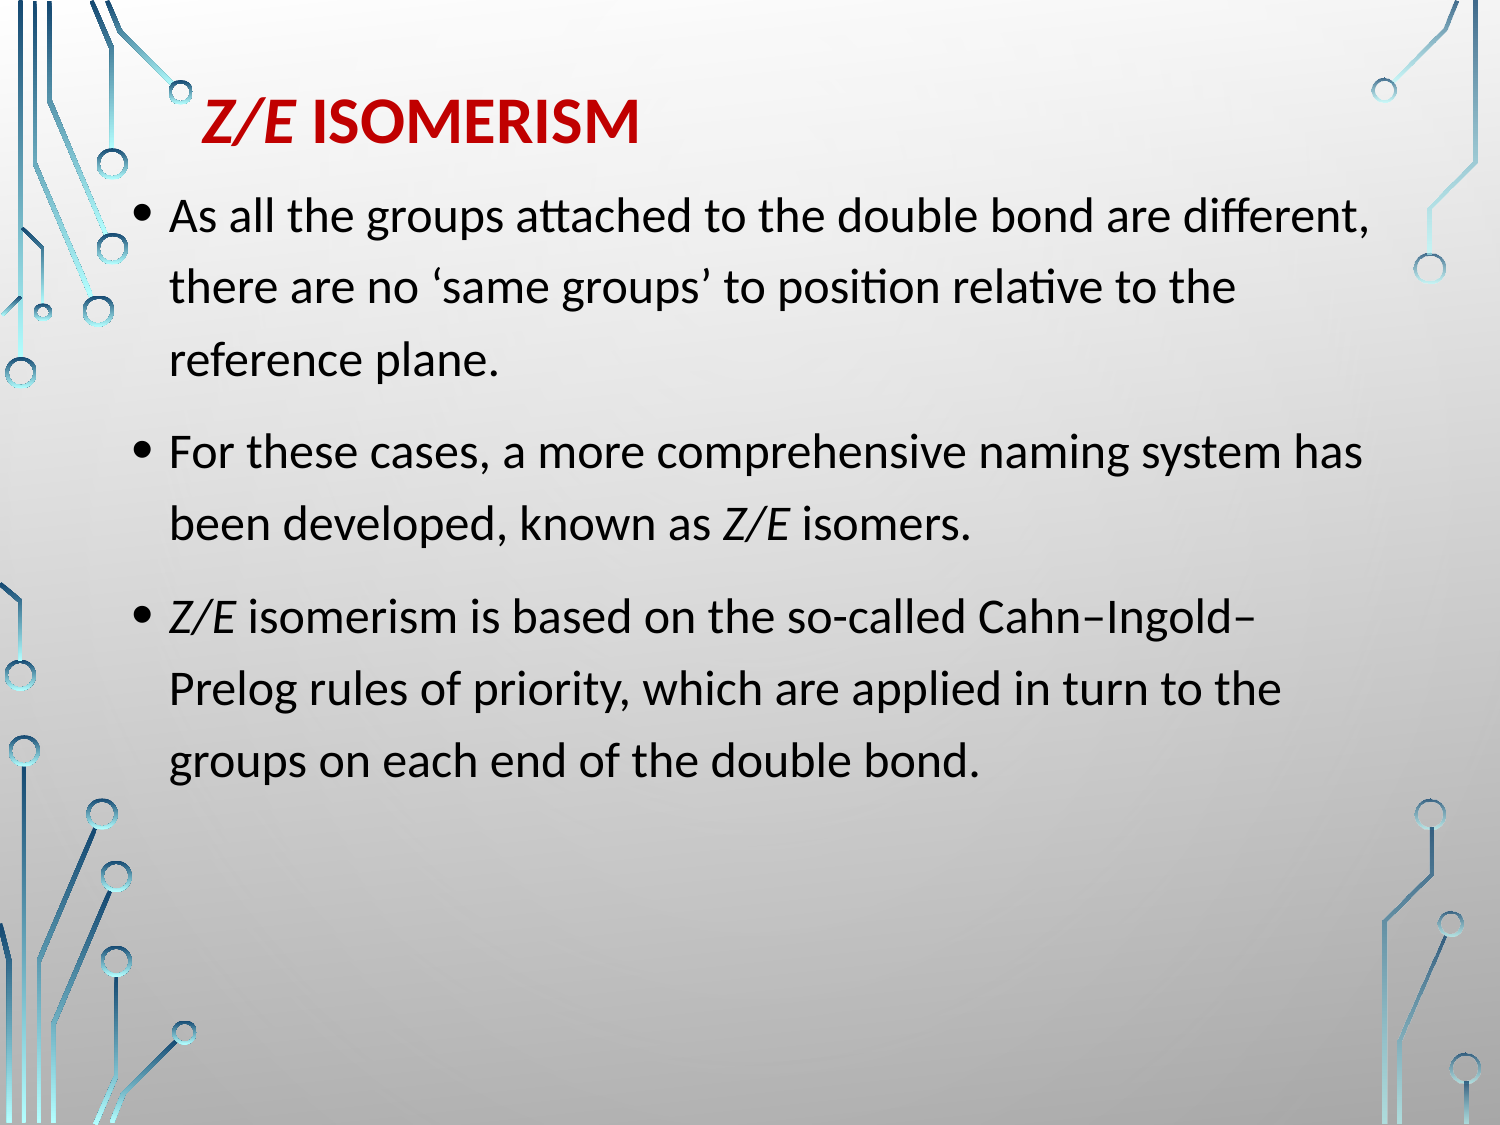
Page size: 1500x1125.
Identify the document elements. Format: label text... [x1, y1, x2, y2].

title z/e isomerism [187, 59, 1450, 185]
list As all the groups attached to the double bond are different, there are no ‘same groups’ to position relative to the reference plane. For these cases, a more comprehensive naming system has been developed, known as Z/E isomers. Z/E isomerism is based on the so-called Cahn–Ingold–Prelog rules of priority, which are applied in turn to the groups on each end of the double bond. [116, 162, 1389, 1088]
